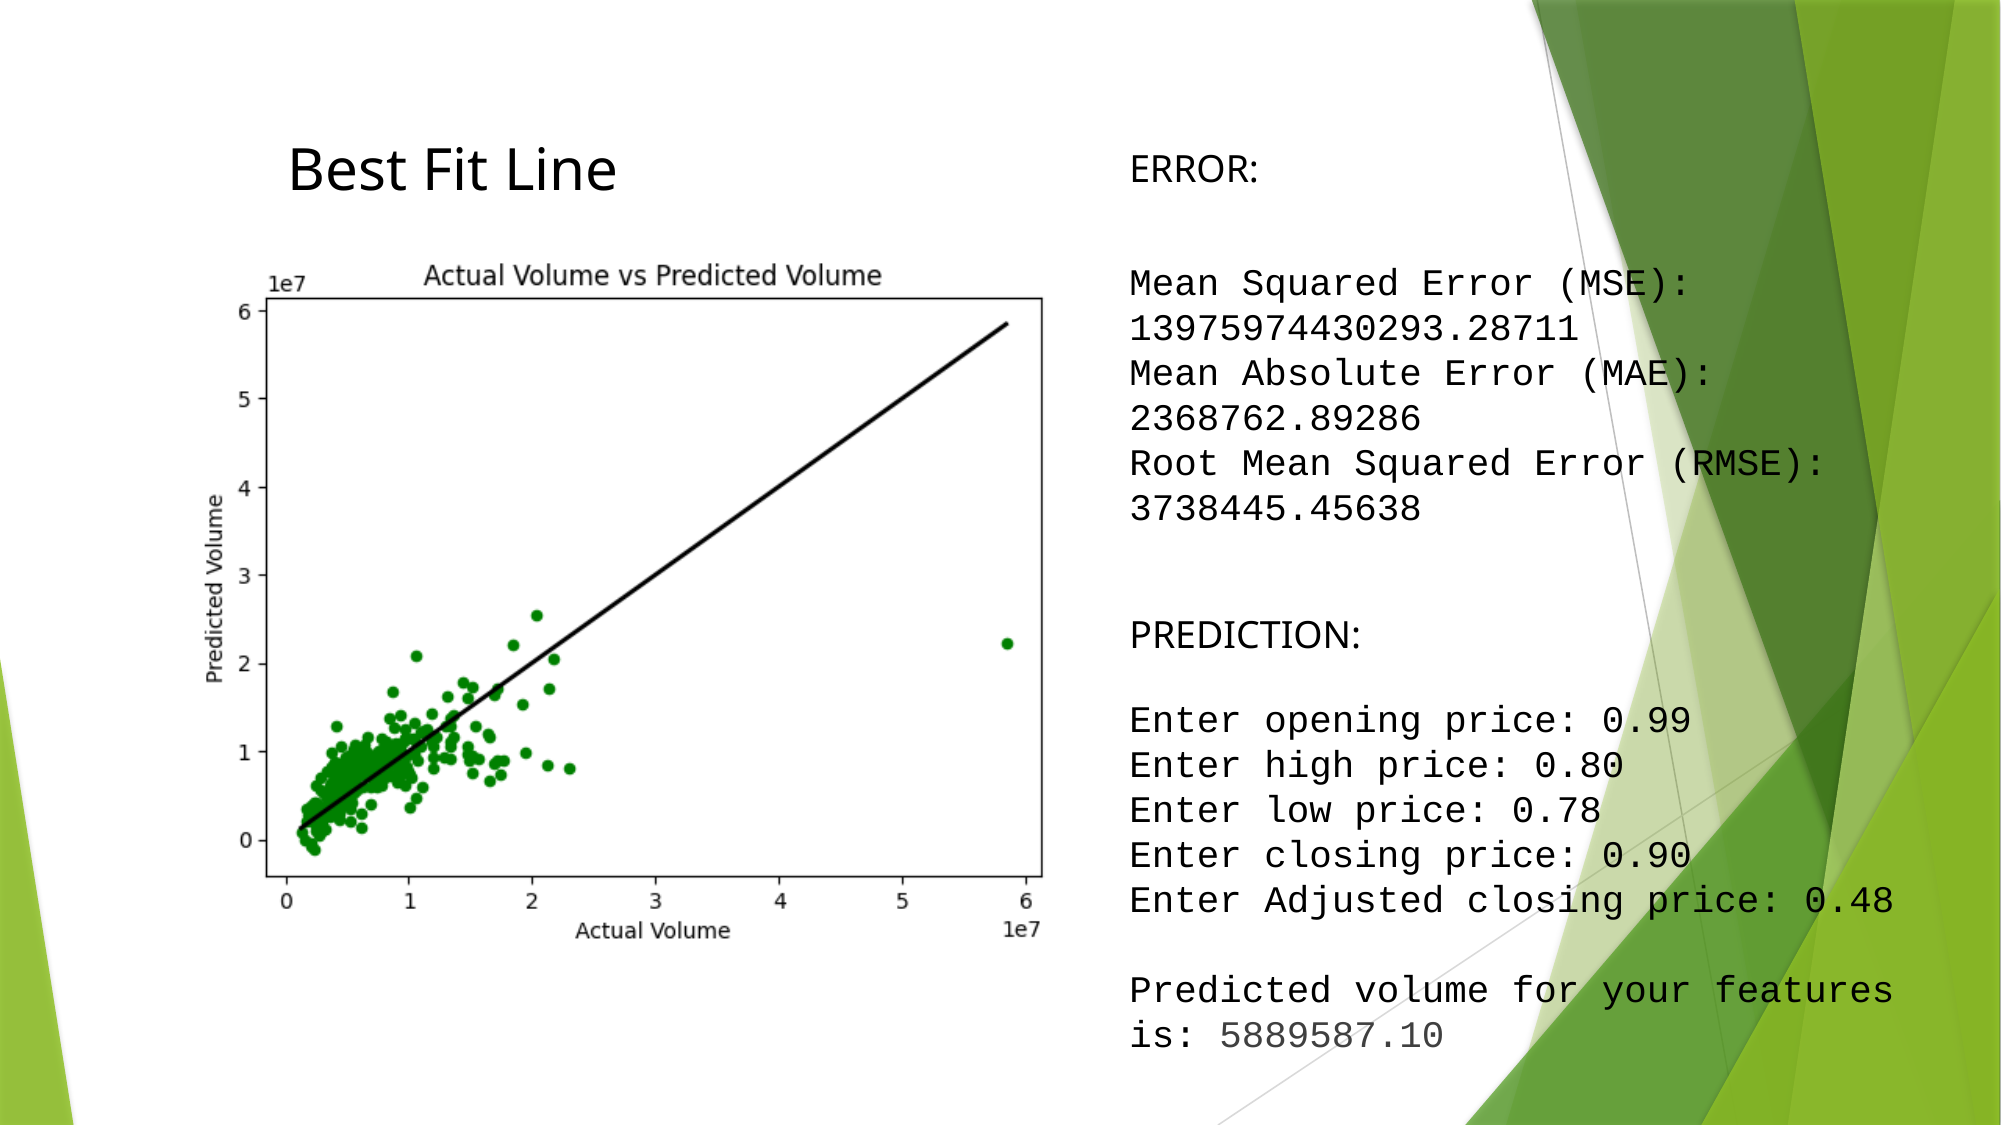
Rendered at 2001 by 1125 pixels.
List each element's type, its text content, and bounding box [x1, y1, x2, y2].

text_box Mean Squared Error (MSE): 13975974430293.28711 Mean Absolute Error (MAE): 2368762.89286 Root Mean Squared Error (RMSE): 3738445.45638 [1114, 250, 1933, 536]
text_box PREDICTION: [1114, 603, 2000, 664]
text_box Enter opening price: 0.99 Enter high price: 0.80 Enter low price: 0.78 Enter closing price: 0.90 Enter Adjusted closing price: 0.48 Predicted volume for your features is: 5889587.10 [1114, 687, 1965, 1063]
picture [190, 247, 1058, 960]
text_box Best Fit Line [273, 124, 1000, 210]
text_box ERROR: [1114, 137, 1757, 198]
